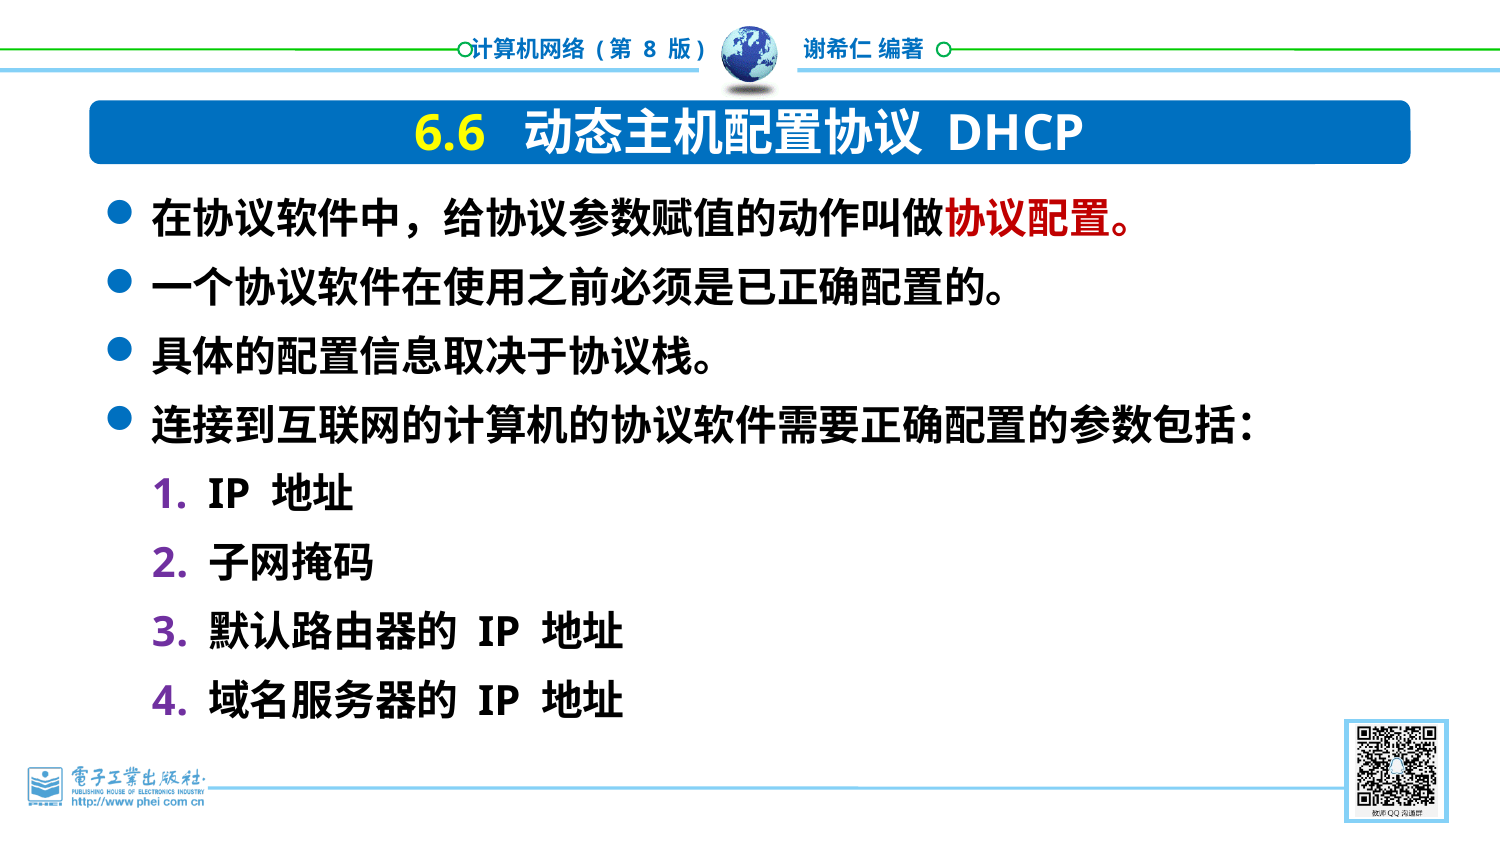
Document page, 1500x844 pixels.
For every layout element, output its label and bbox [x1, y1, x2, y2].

picture [23, 764, 208, 809]
picture [1355, 731, 1438, 817]
text_box [89, 93, 1475, 731]
picture [719, 24, 779, 93]
